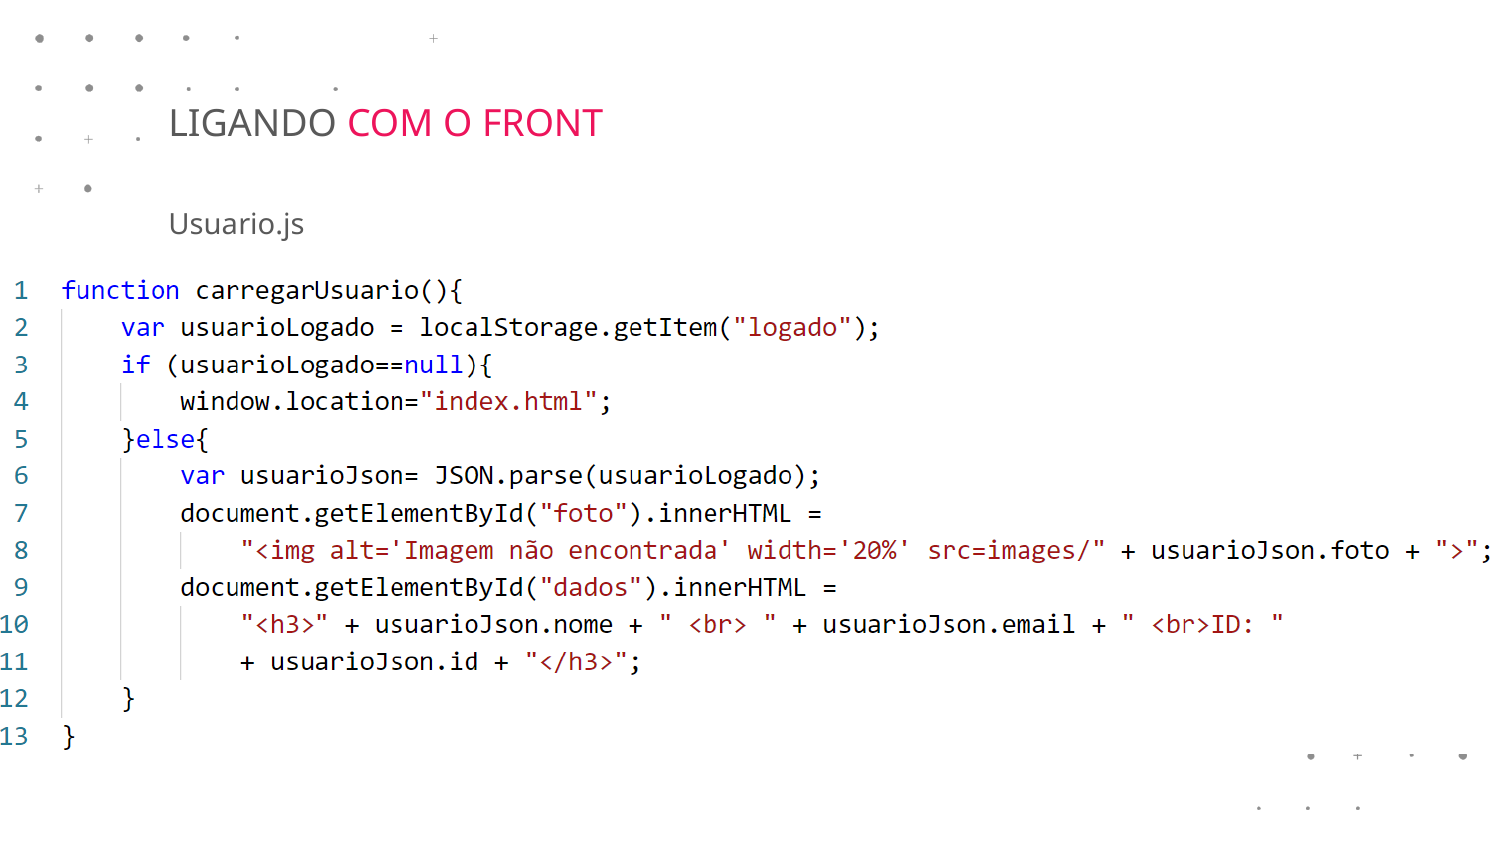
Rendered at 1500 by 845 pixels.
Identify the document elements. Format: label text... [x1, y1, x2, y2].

text_box LIGANDO COM O FRONT [153, 91, 1347, 151]
text_box Usuario.js [153, 180, 1322, 269]
picture [0, 34, 1500, 810]
